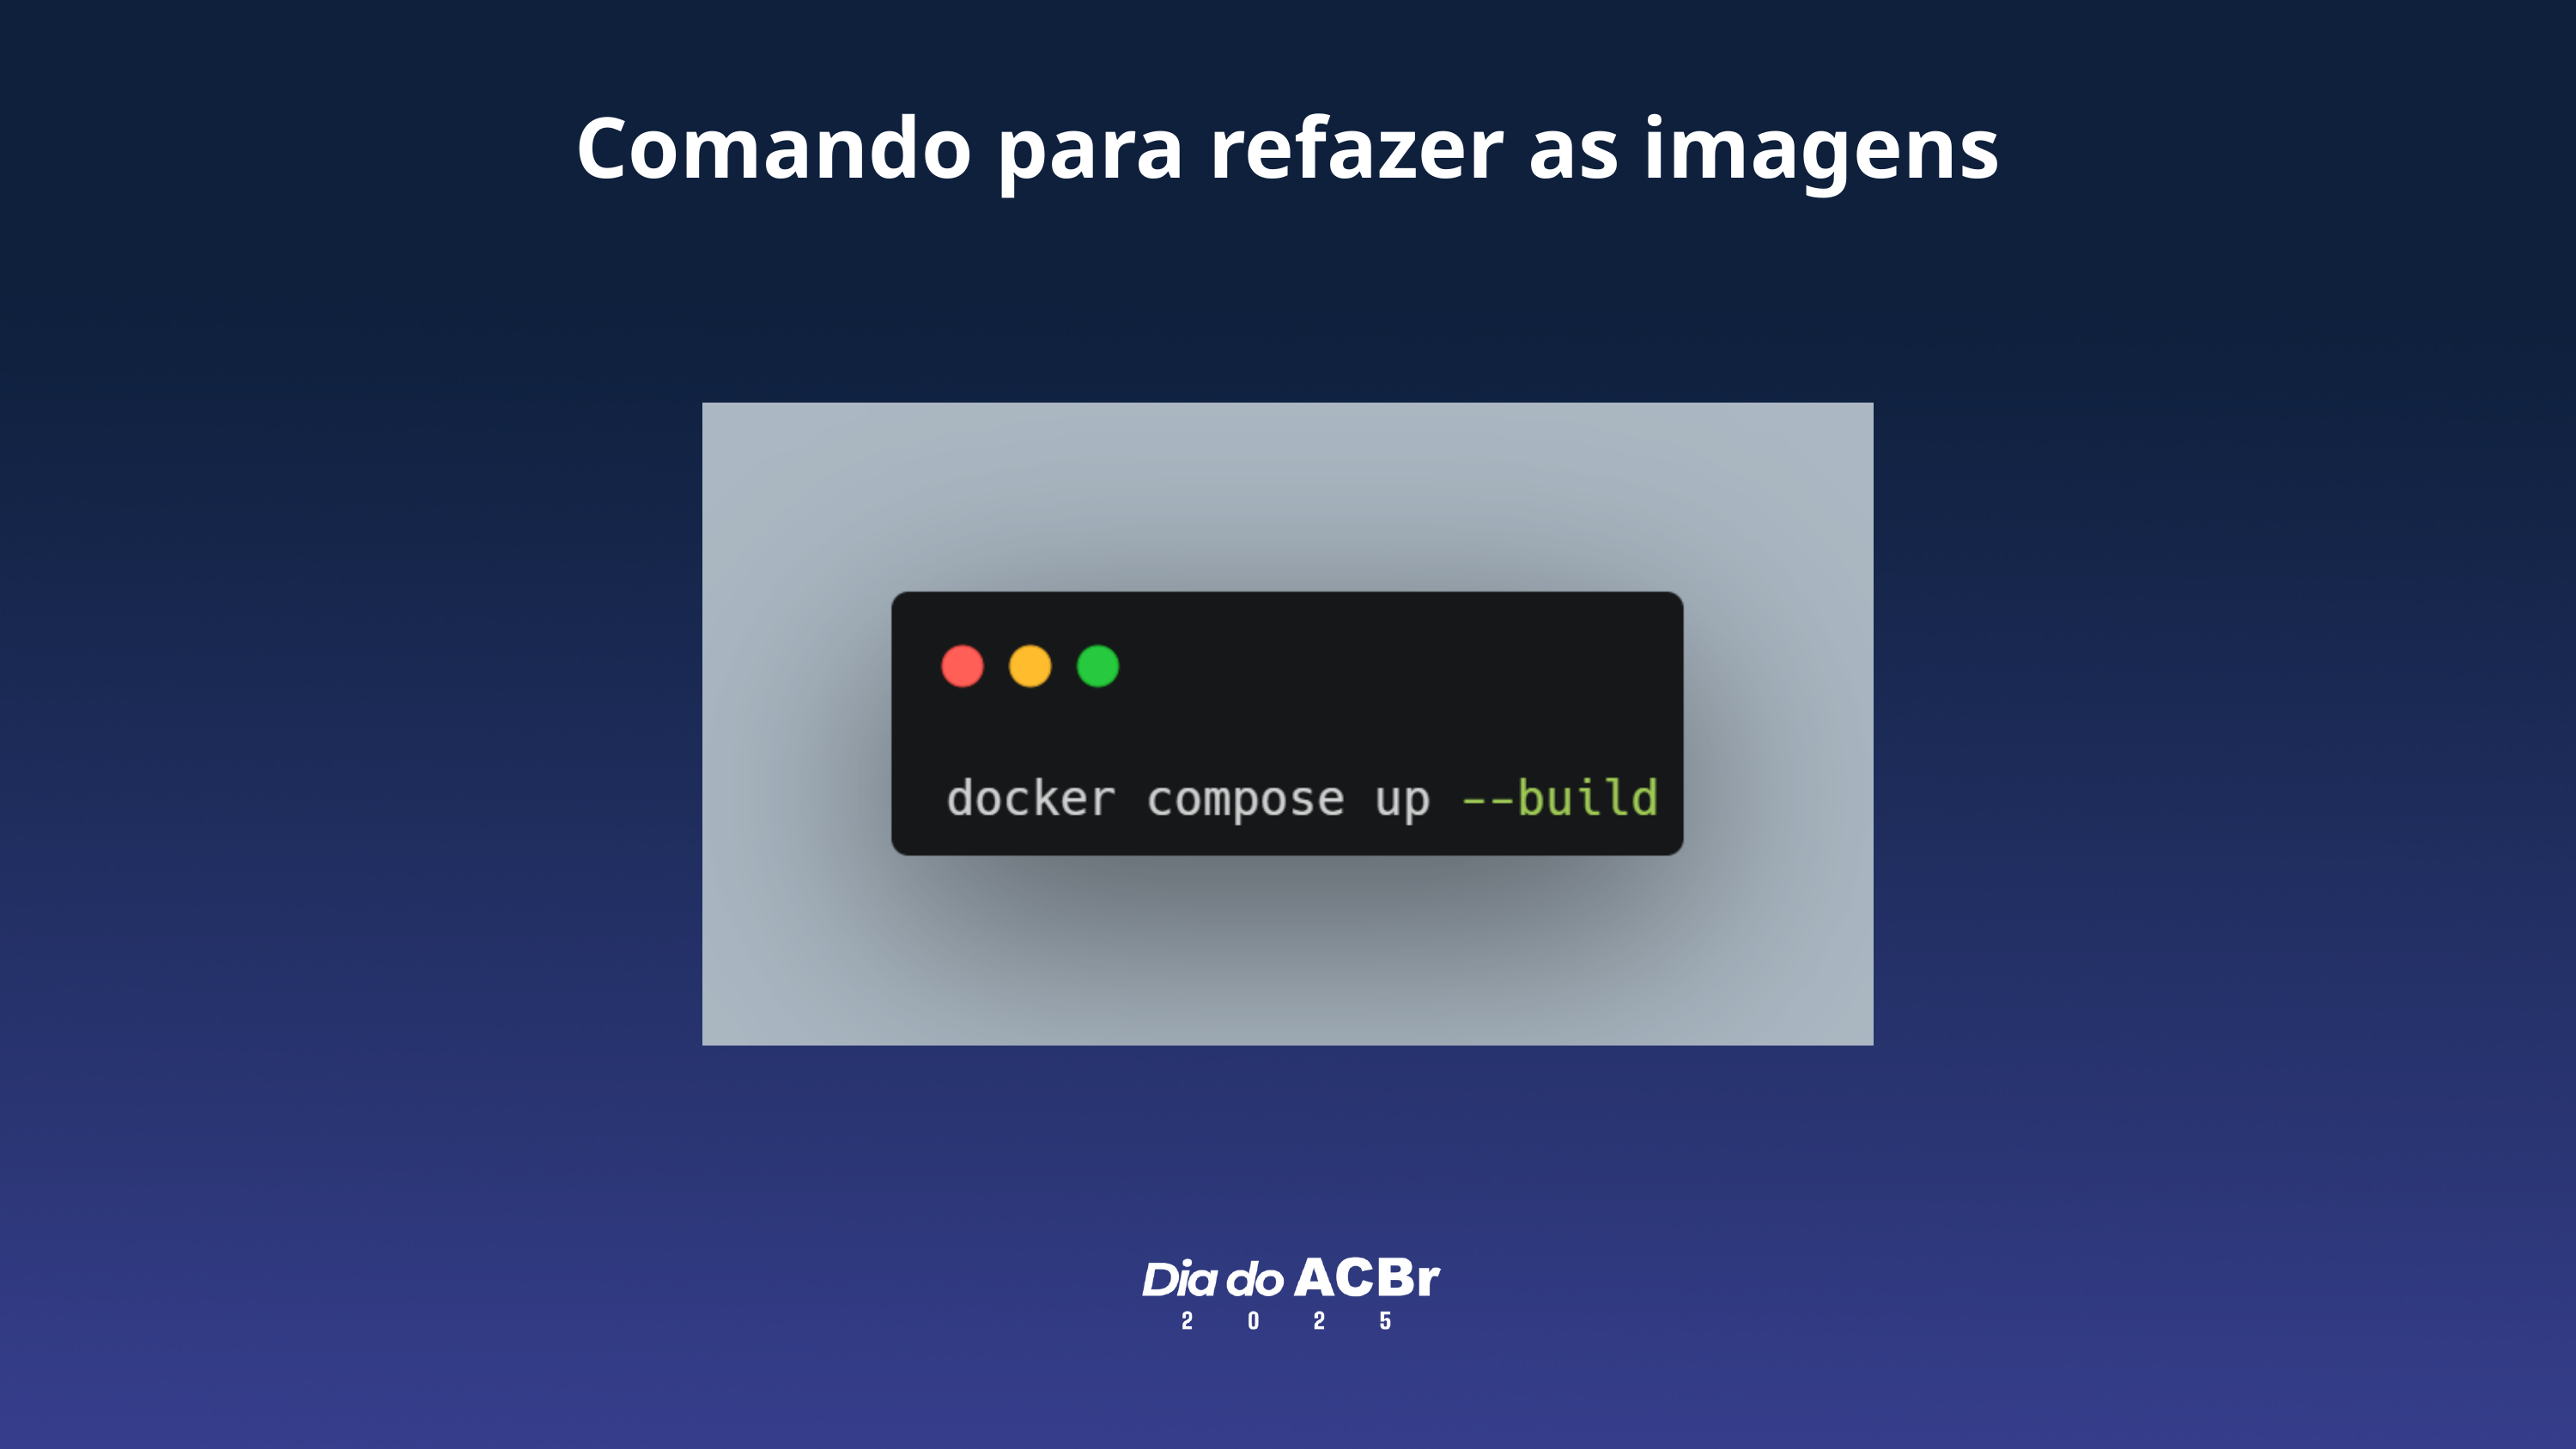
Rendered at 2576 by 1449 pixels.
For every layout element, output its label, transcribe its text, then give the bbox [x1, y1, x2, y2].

picture [0, 0, 2576, 1449]
text_box Comando para refazer as imagens [144, 109, 2432, 196]
text_box [1136, 1252, 1446, 1334]
